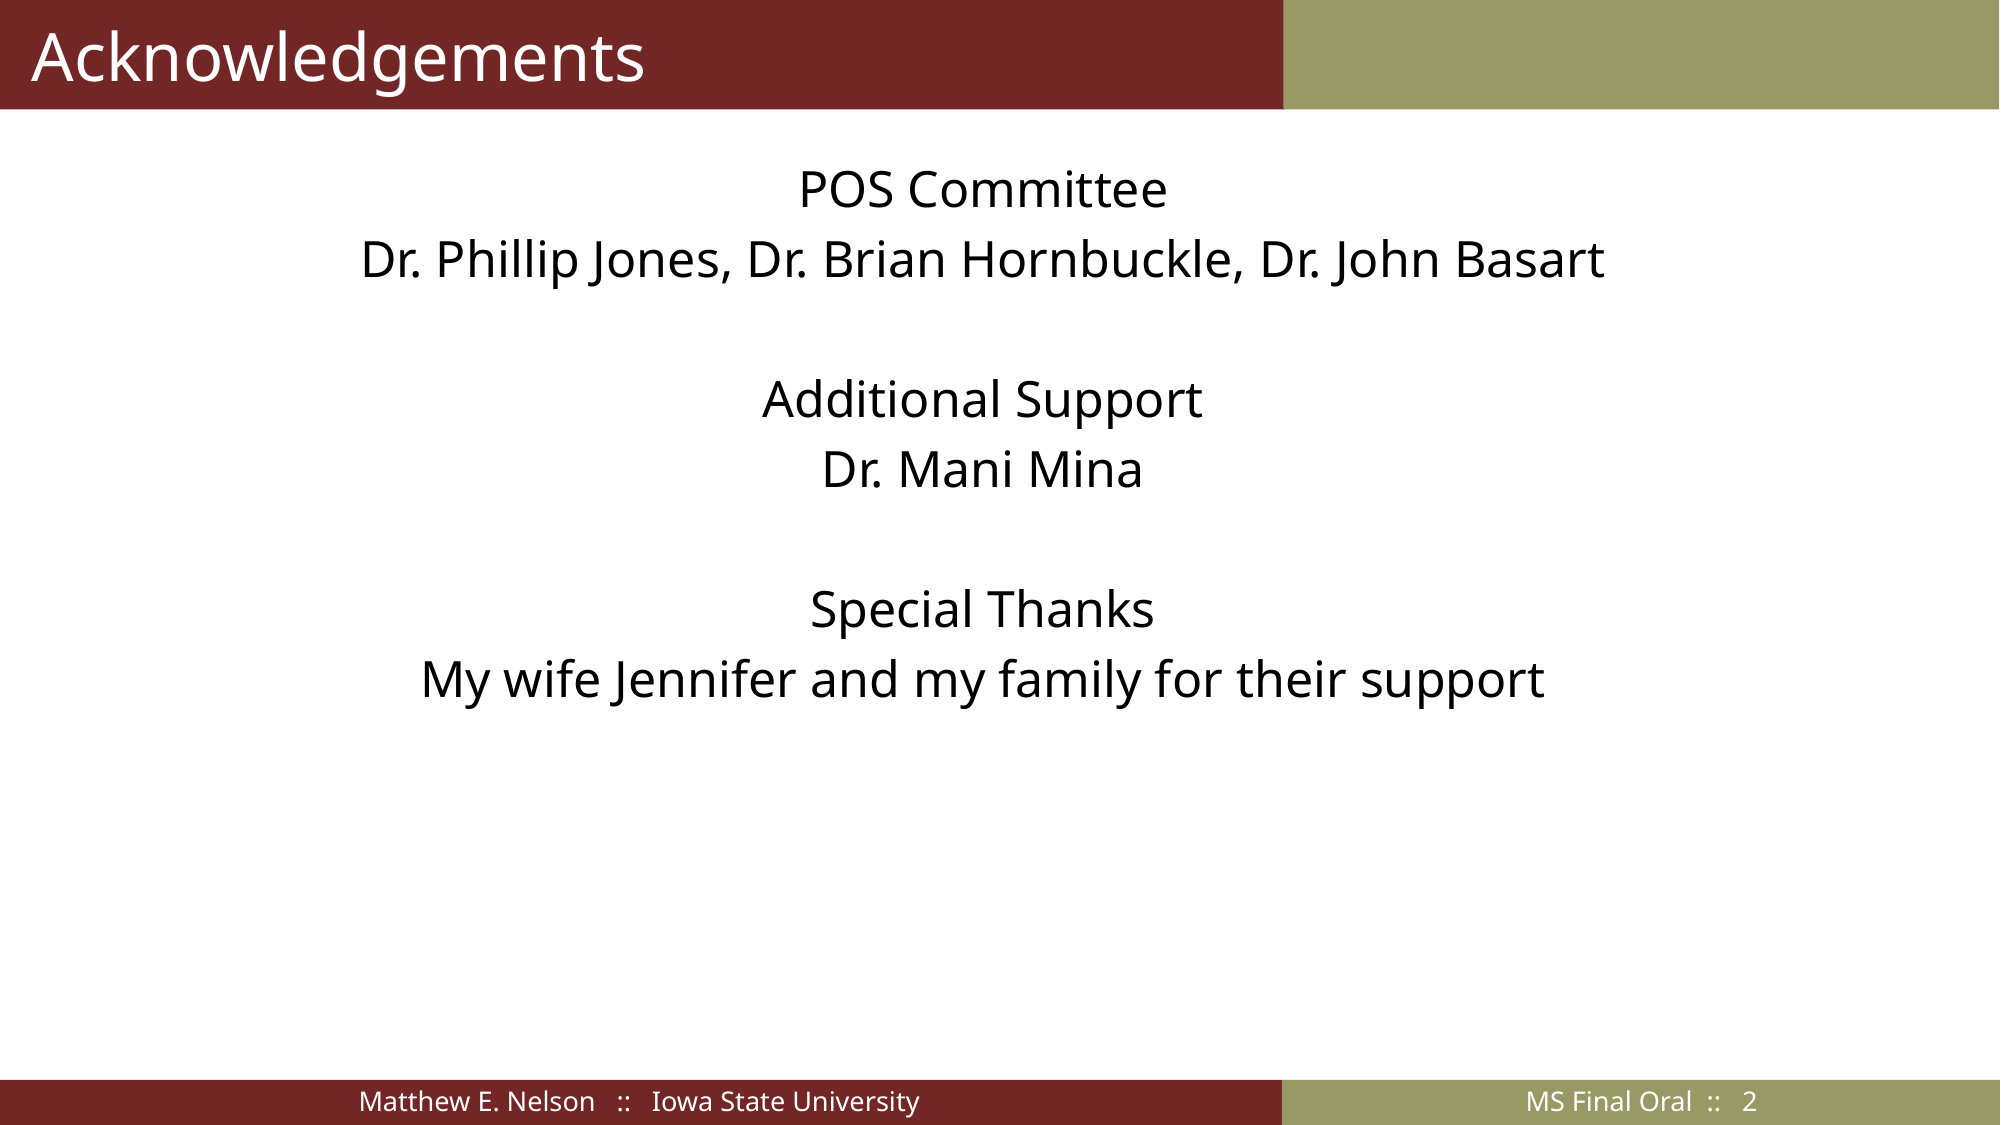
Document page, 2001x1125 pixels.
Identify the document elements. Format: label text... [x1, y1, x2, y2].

title Acknowledgements [16, 0, 1284, 110]
list POS Committee Dr. Phillip Jones, Dr. Brian Hornbuckle, Dr. John Basart Additional Support Dr. Mani Mina Special Thanks My wife Jennifer and my family for their support [16, 149, 1950, 1063]
